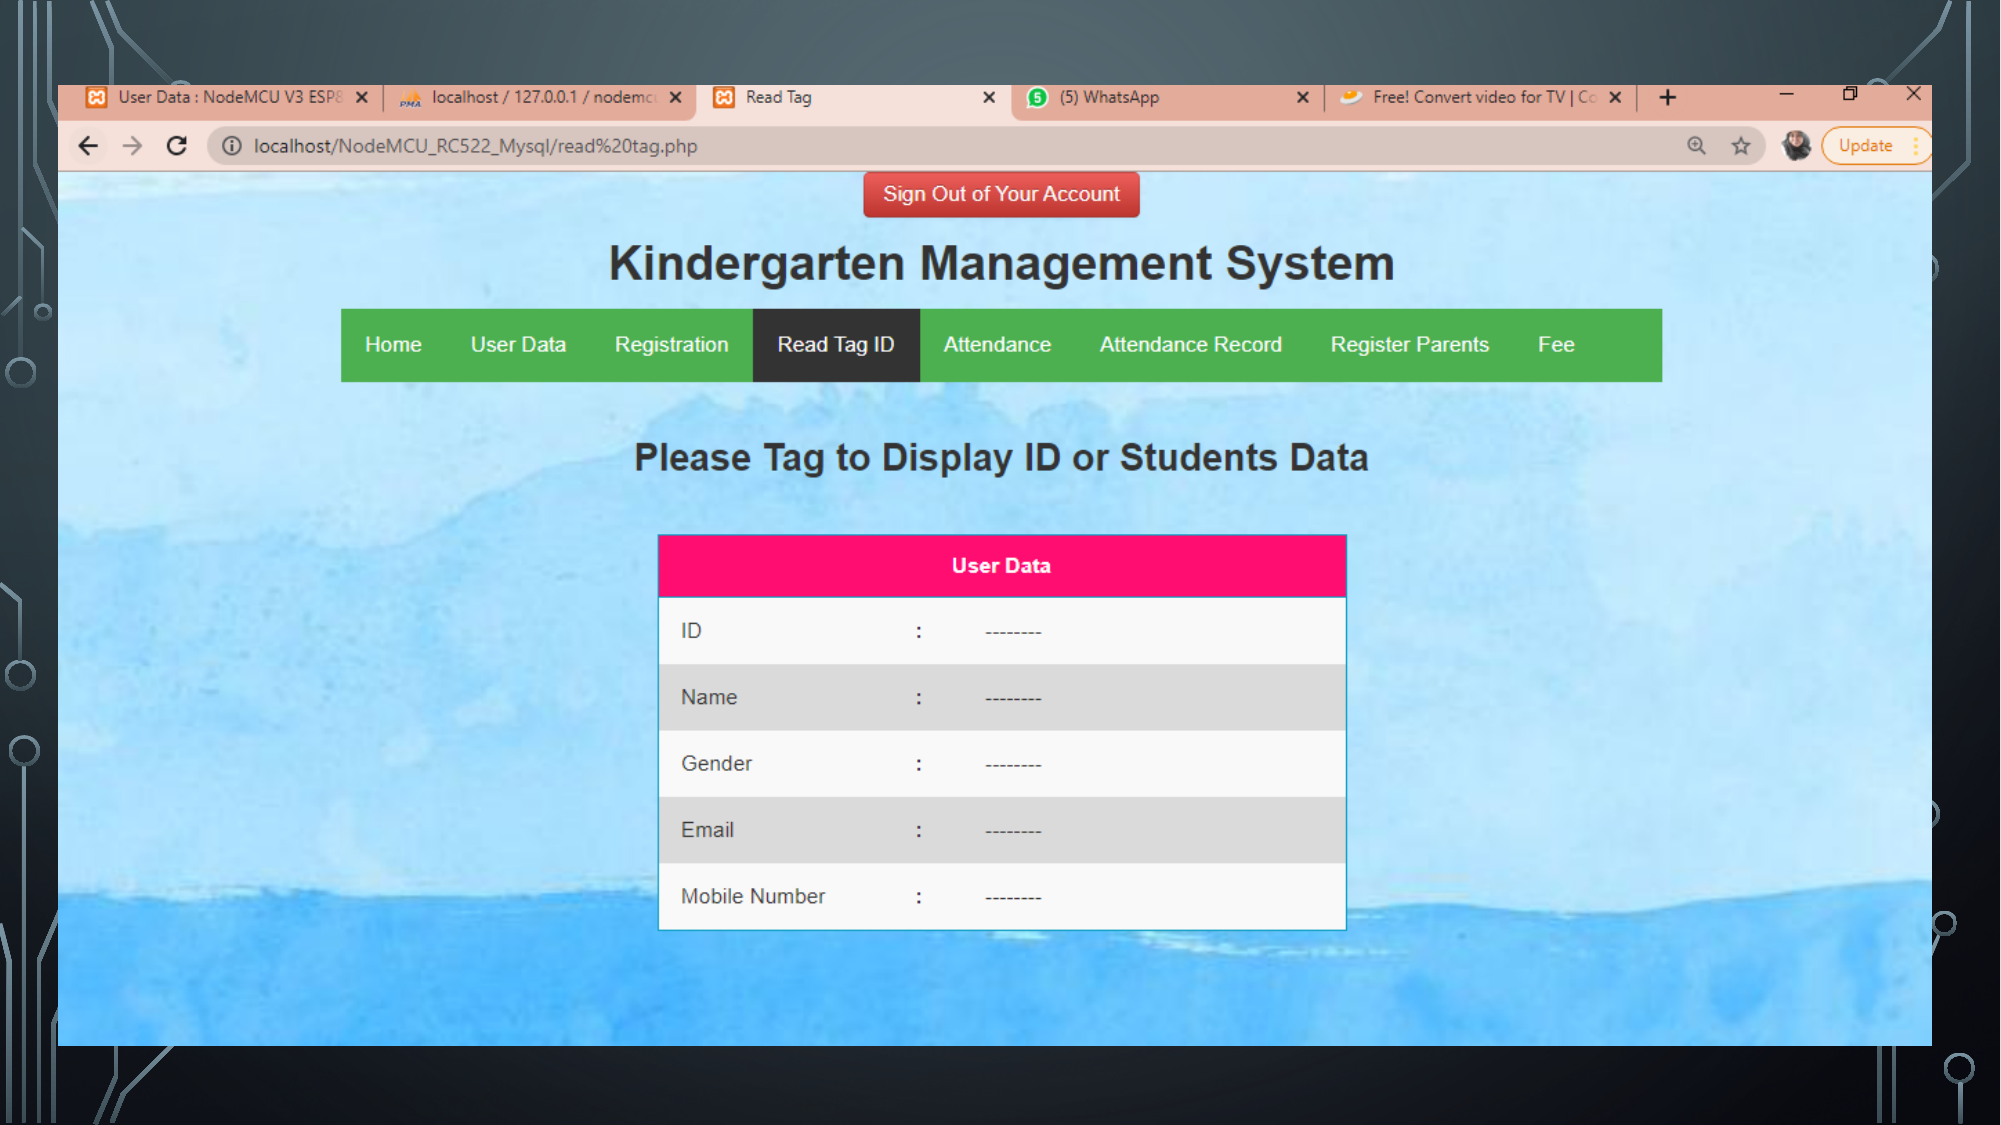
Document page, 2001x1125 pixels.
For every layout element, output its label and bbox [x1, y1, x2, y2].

picture [58, 85, 1932, 1046]
